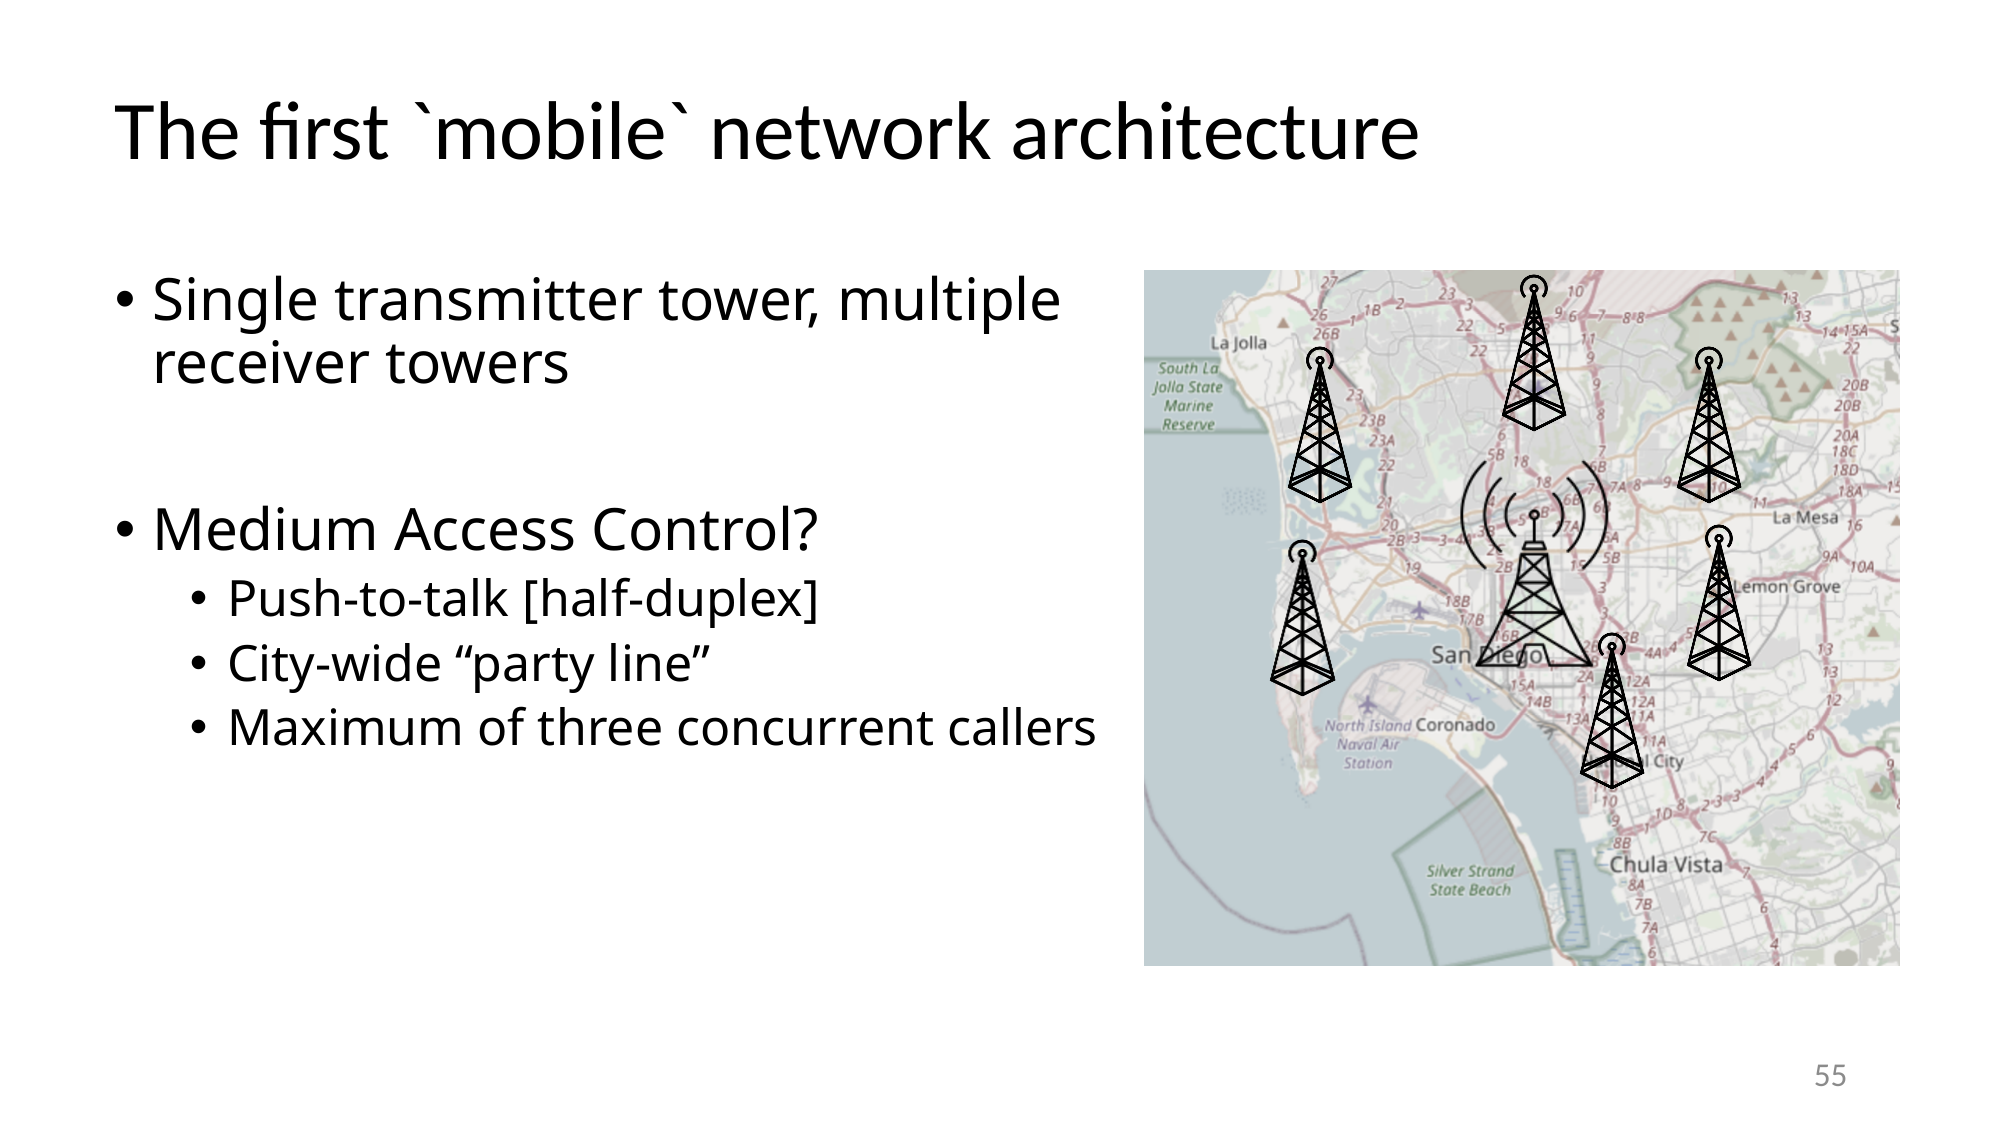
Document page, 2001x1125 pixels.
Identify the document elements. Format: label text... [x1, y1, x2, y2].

slide_number 55 [1412, 1042, 1863, 1103]
picture [1144, 270, 1900, 966]
list Single transmitter tower, multiple receiver towers Medium Access Control? Push-to-talk [half-duplex] City-wide “party line” Maximum of three concurrent callers [99, 262, 1143, 829]
title The first `mobile` network architecture [99, 23, 1825, 242]
